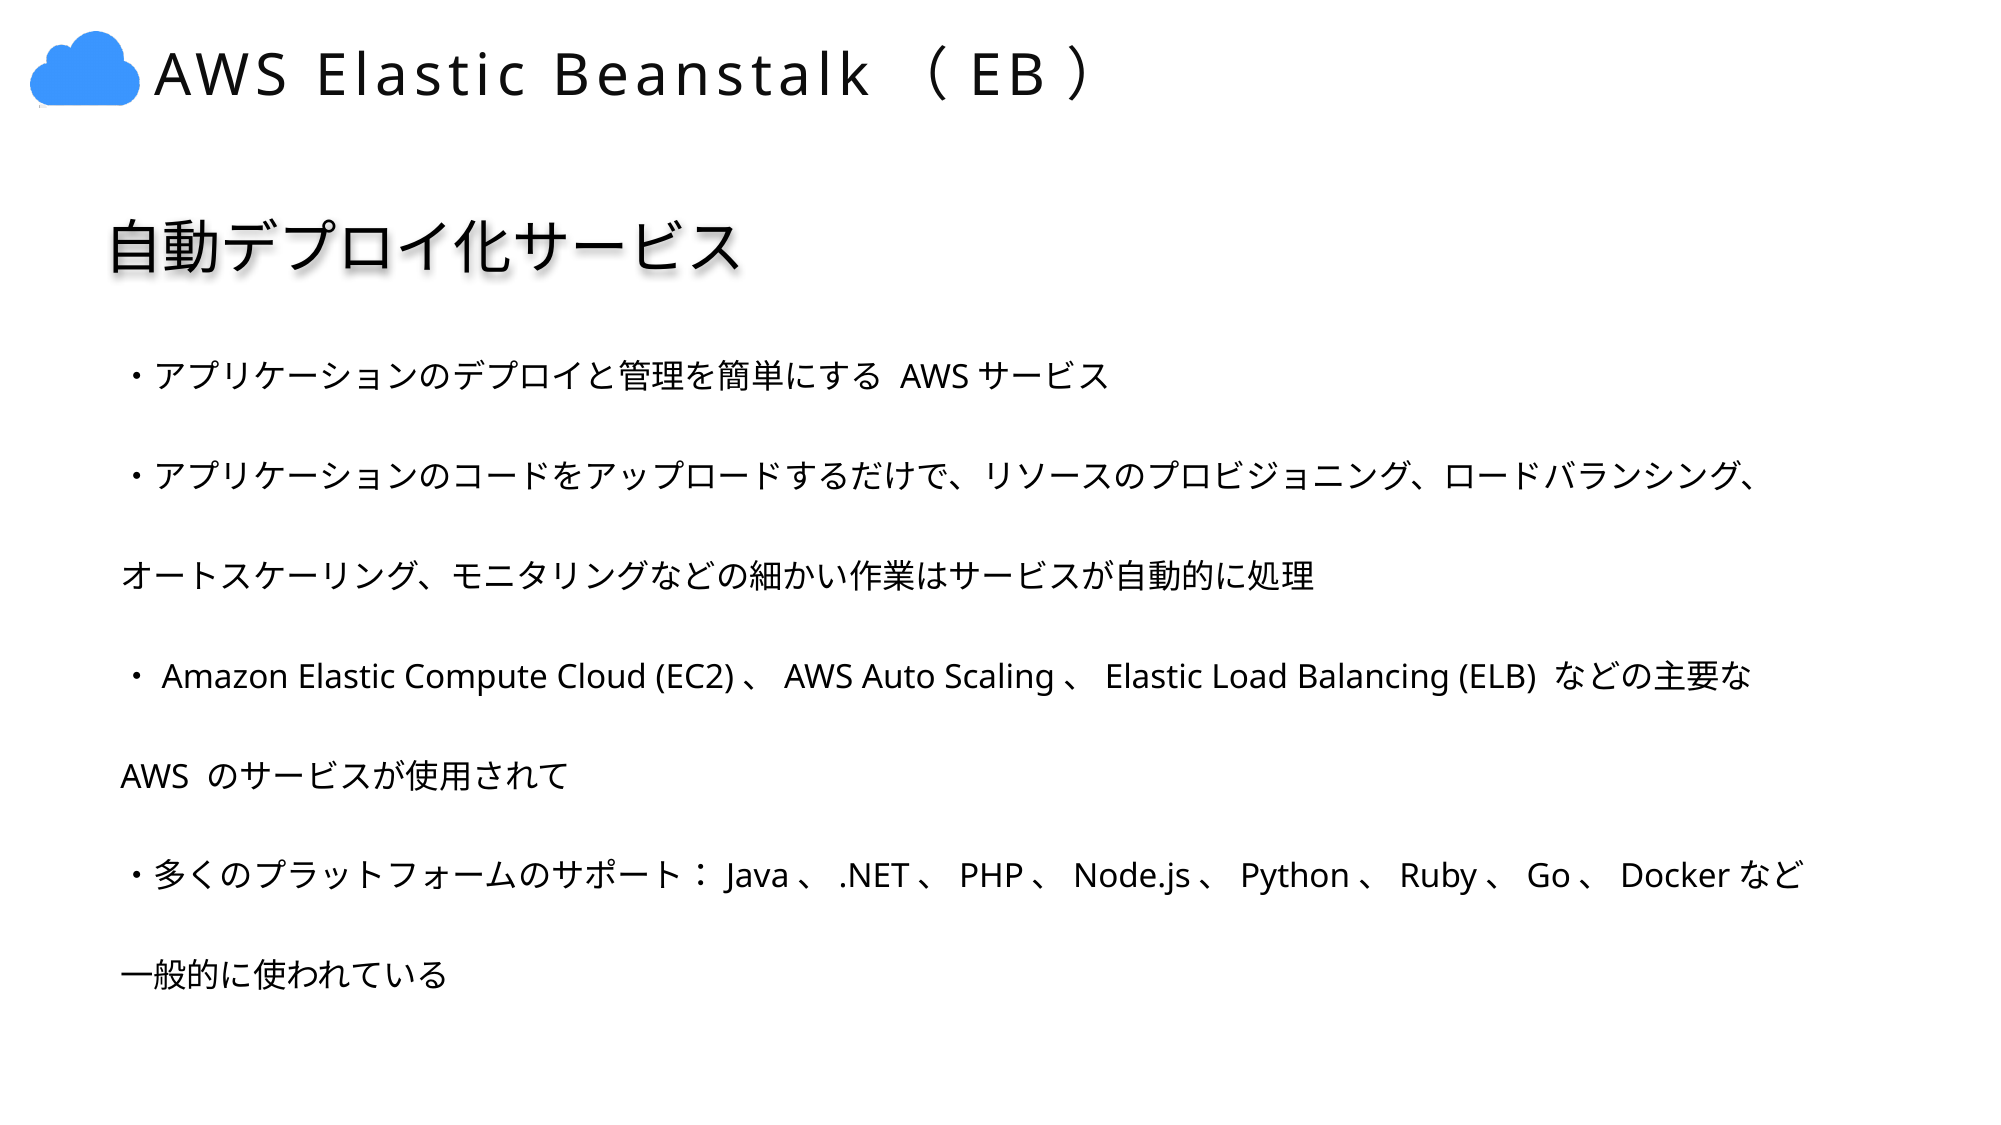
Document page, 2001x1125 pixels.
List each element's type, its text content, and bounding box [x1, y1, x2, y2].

text_box 自動デプロイ化サービス [89, 202, 1851, 288]
text_box ・アプリケーションのデプロイと管理を簡単にする AWSサービス ・アプリケーションのコードをアップロードするだけで、リソースのプロビジョニング、ロードバランシング、オートスケーリング、モニタリングなどの細かい作業はサービスが自動的に処理 ・Amazon Elastic Compute Cloud (EC2)、AWS Auto Scaling、Elastic Load Balancing (ELB) などの主要な AWS のサービスが使用されて ・多くのプラットフォームのサポート：Java、.NET、PHP、Node.js、Python、Ruby、Go、Dockerなど一般的に使われている [105, 288, 1851, 1002]
picture [30, 31, 140, 108]
text_box AWS Elastic Beanstalk（EB） [139, 29, 1851, 115]
